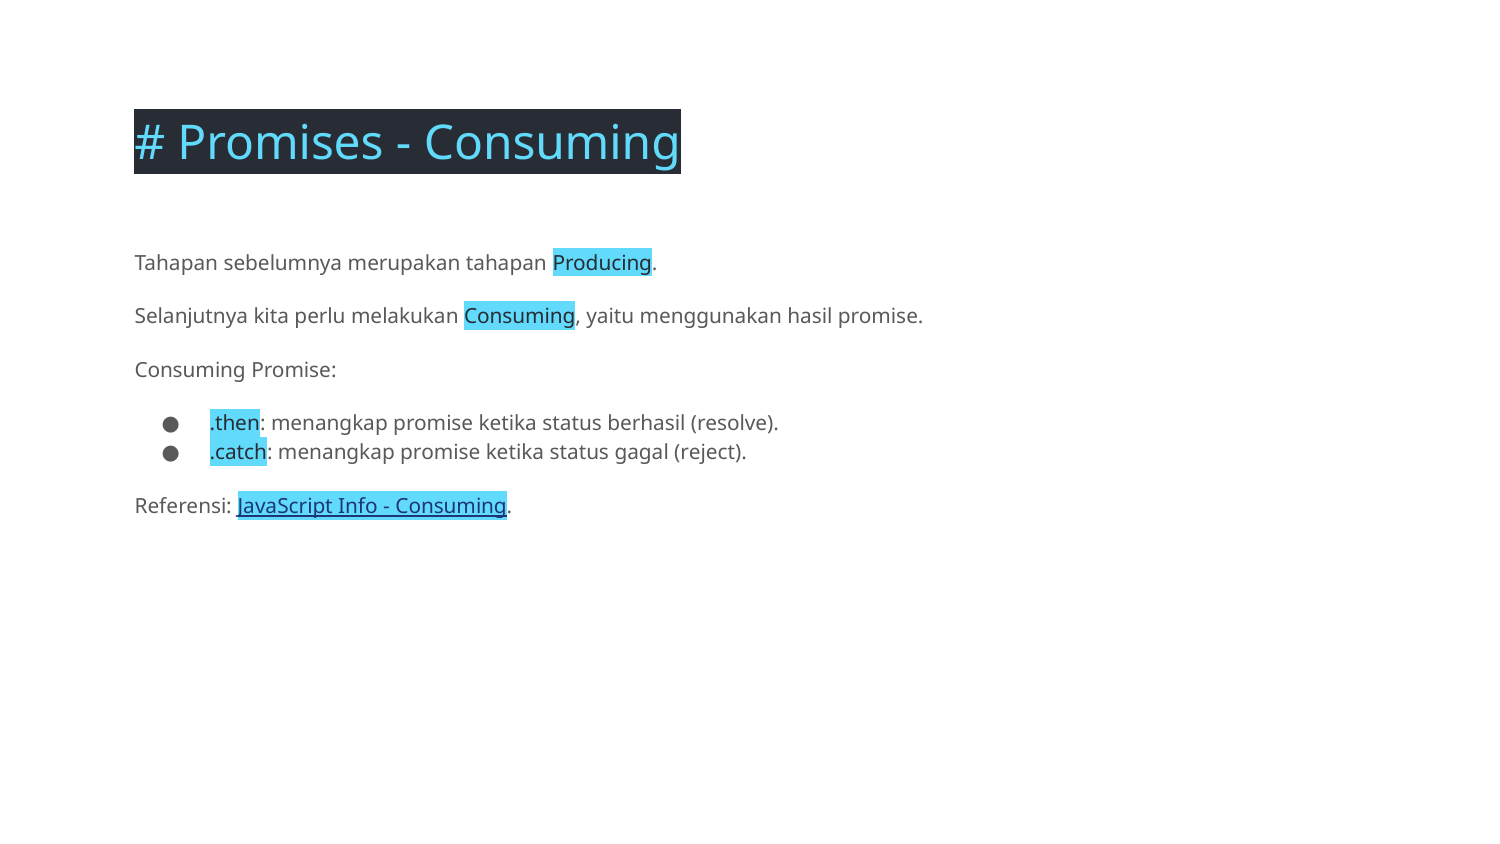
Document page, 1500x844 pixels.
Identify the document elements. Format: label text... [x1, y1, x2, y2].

title # Promises - Consuming [119, 97, 1381, 185]
list Tahapan sebelumnya merupakan tahapan Producing. Selanjutnya kita perlu melakukan Consuming, yaitu menggunakan hasil promise. Consuming Promise: .then: menangkap promise ketika status berhasil (resolve). .catch: menangkap promise ketika status gagal (reject). Referensi: JavaScript Info - Consuming. [119, 230, 1381, 712]
